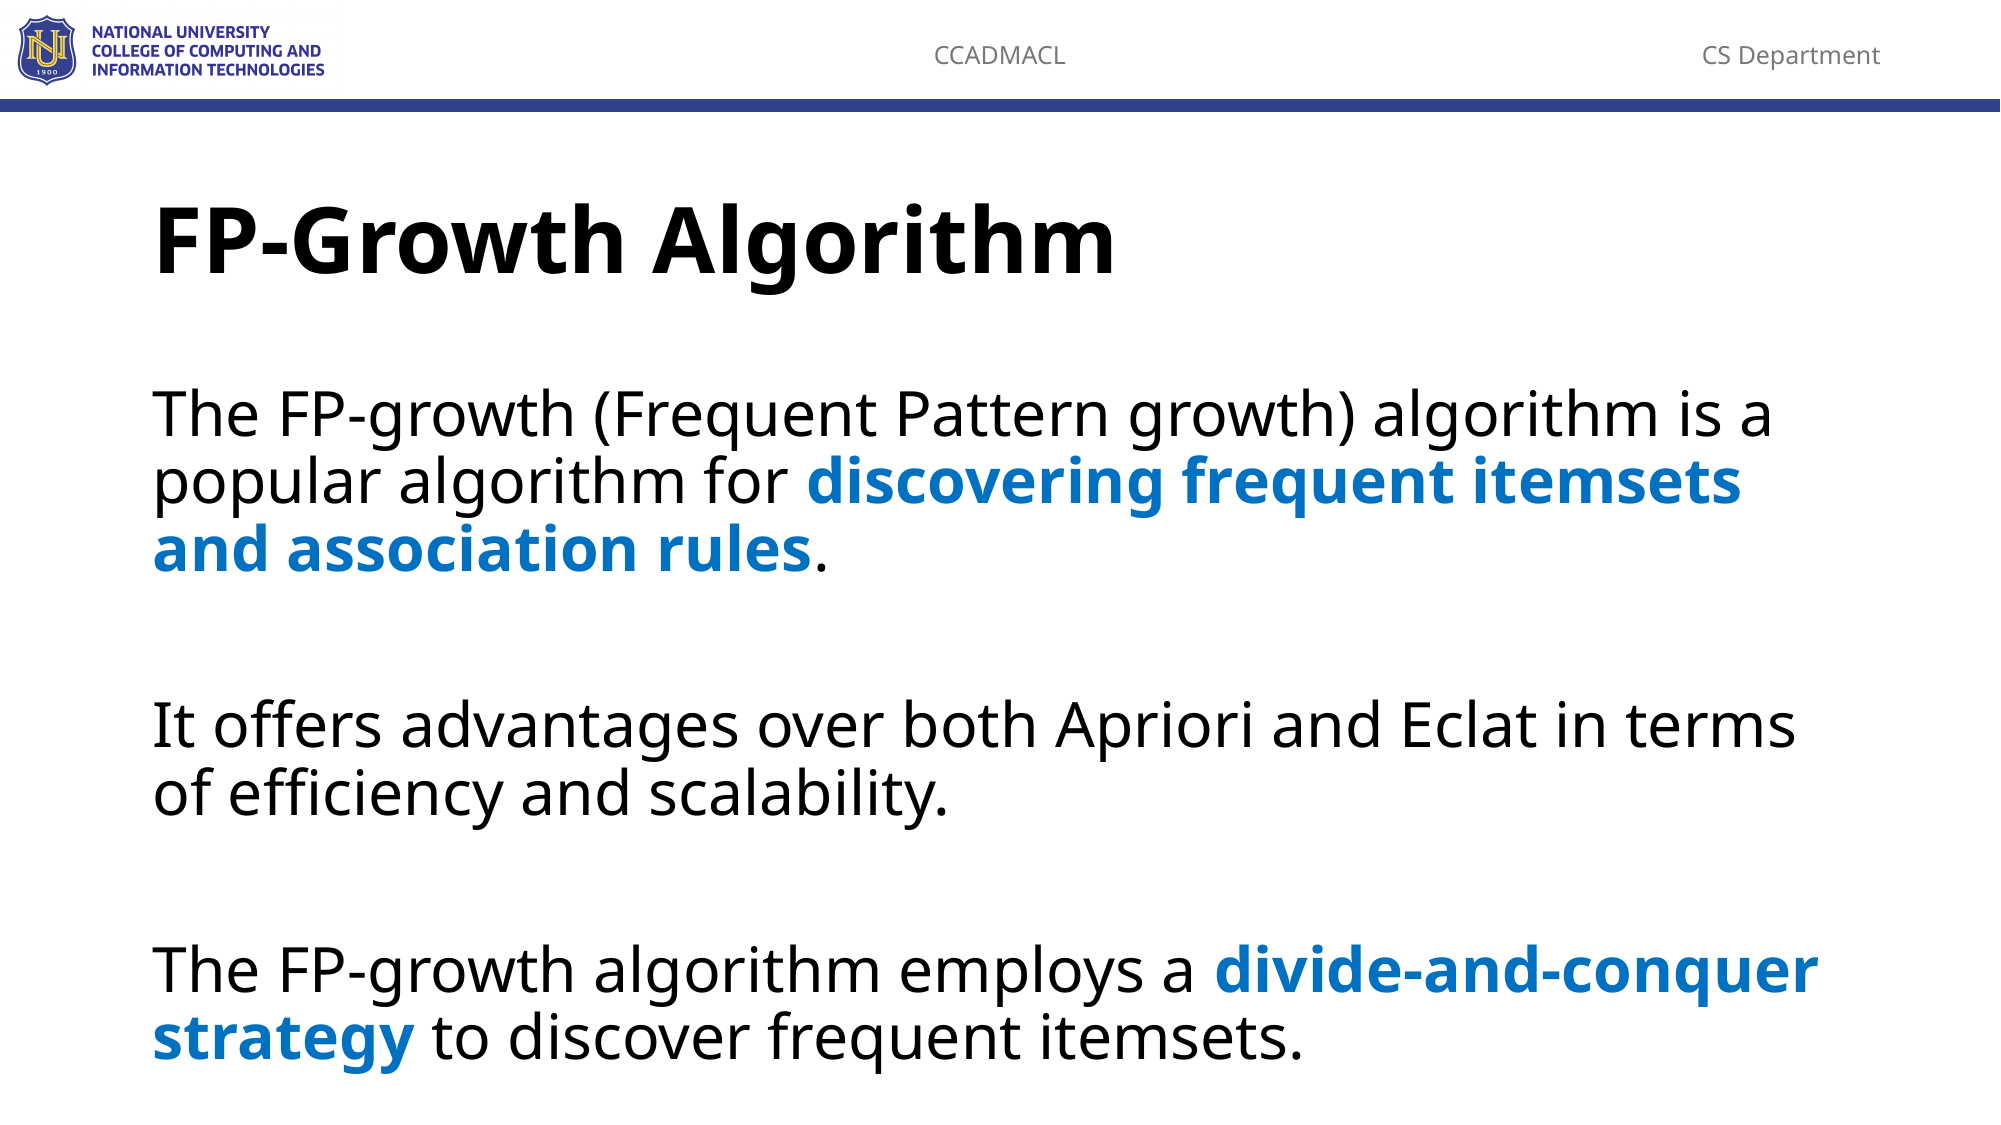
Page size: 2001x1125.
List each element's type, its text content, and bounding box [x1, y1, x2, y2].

title FP-Growth Algorithm [137, 135, 1863, 353]
picture [0, 0, 337, 99]
list The FP-growth (Frequent Pattern growth) algorithm is a popular algorithm for discovering frequent itemsets and association rules. It offers advantages over both Apriori and Eclat in terms of efficiency and scalability. The FP-growth algorithm employs a divide-and-conquer strategy to discover frequent itemsets. [137, 375, 1863, 1089]
